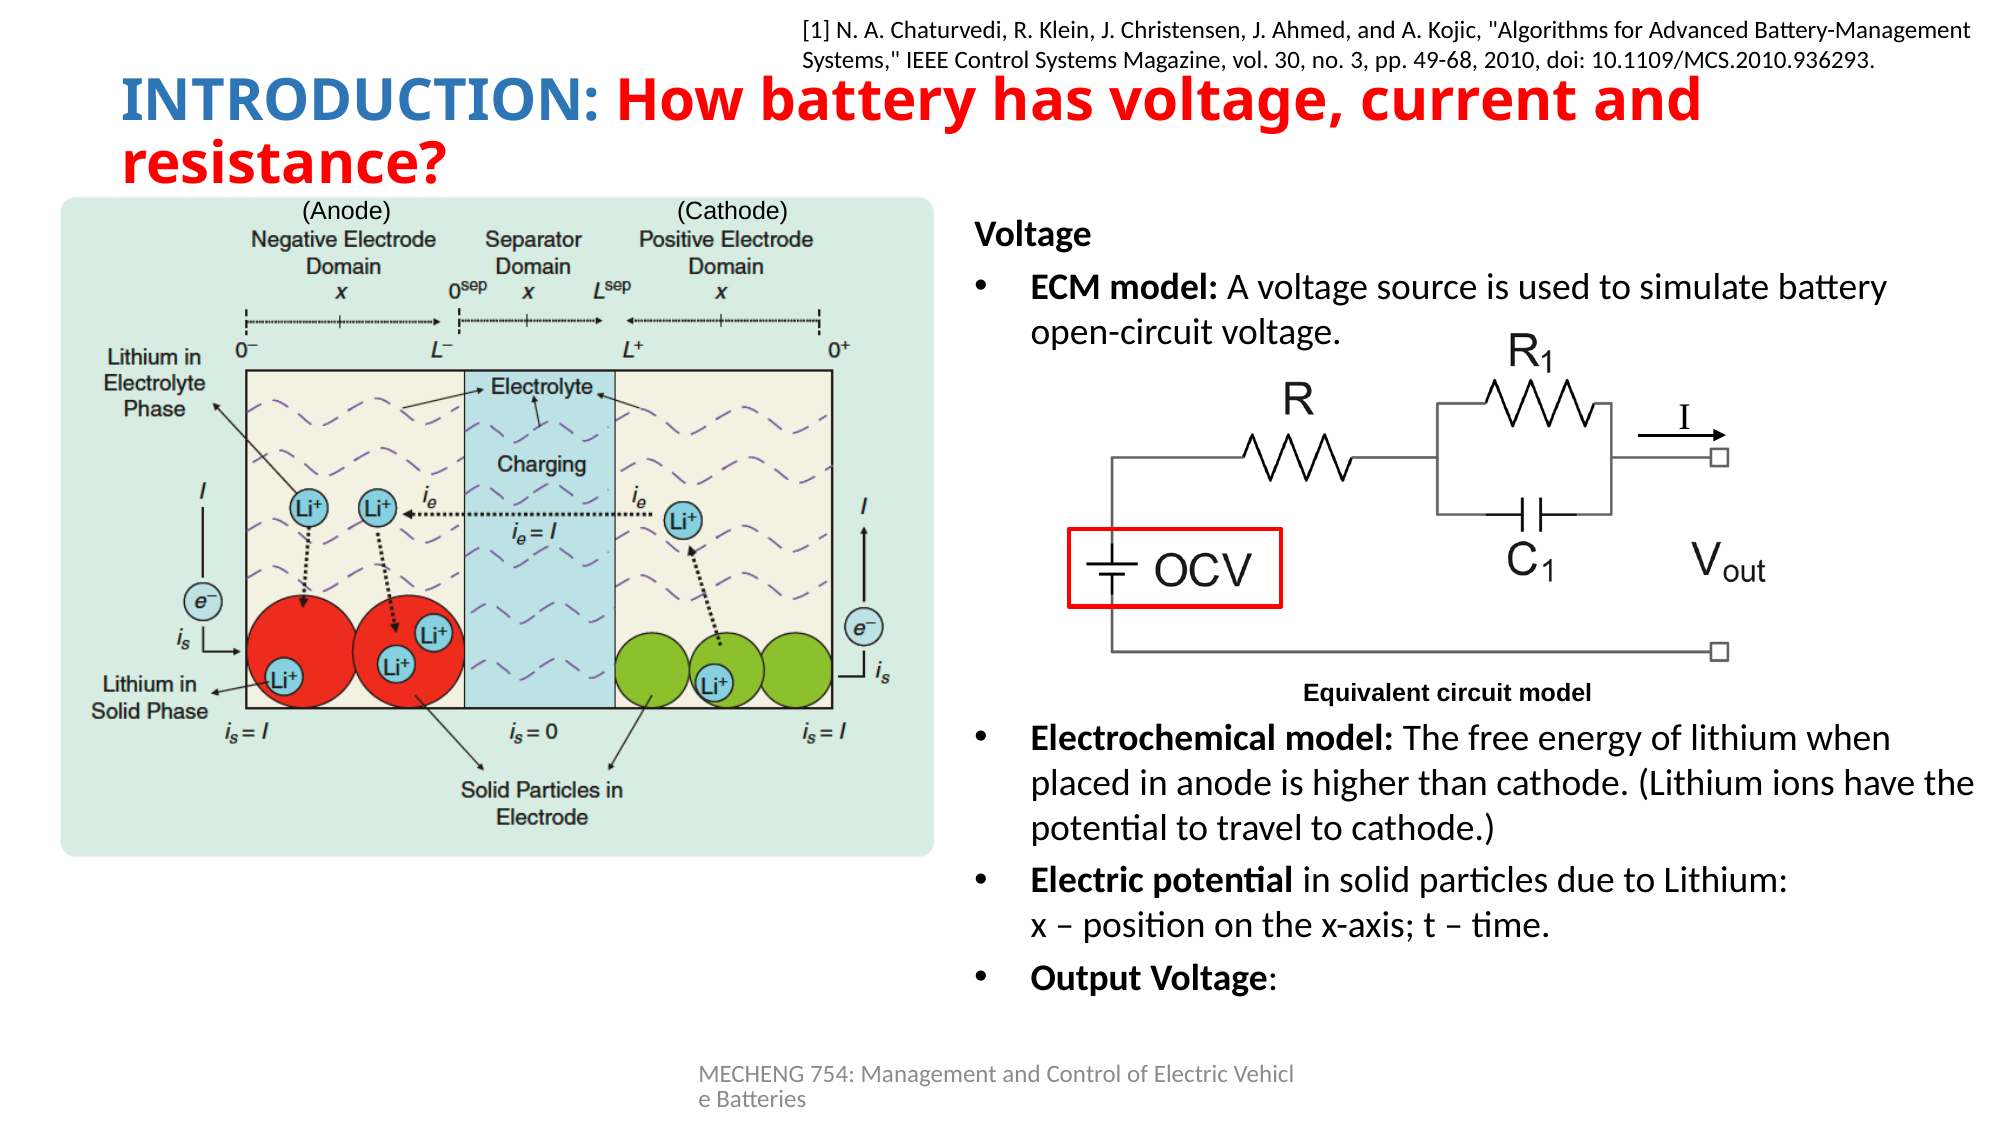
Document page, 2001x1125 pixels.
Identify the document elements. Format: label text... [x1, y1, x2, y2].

text_box [1] N. A. Chaturvedi, R. Klein, J. Christensen, J. Ahmed, and A. Kojic, "Algorithms for Advanced Battery-Management Systems," IEEE Control Systems Magazine, vol. 30, no. 3, pp. 49-68, 2010, doi: 10.1109/MCS.2010.936293. [787, 5, 2000, 81]
text_box INTRODUCTION: How battery has voltage, current and resistance? [106, 24, 1788, 242]
footer MECHENG 754: Management and Control of Electric Vehicle Batteries [683, 1042, 1317, 1103]
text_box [1068, 327, 1788, 716]
list Voltage ECM model: A voltage source is used to simulate battery open-circuit voltage. [959, 201, 2000, 715]
picture [37, 187, 944, 866]
